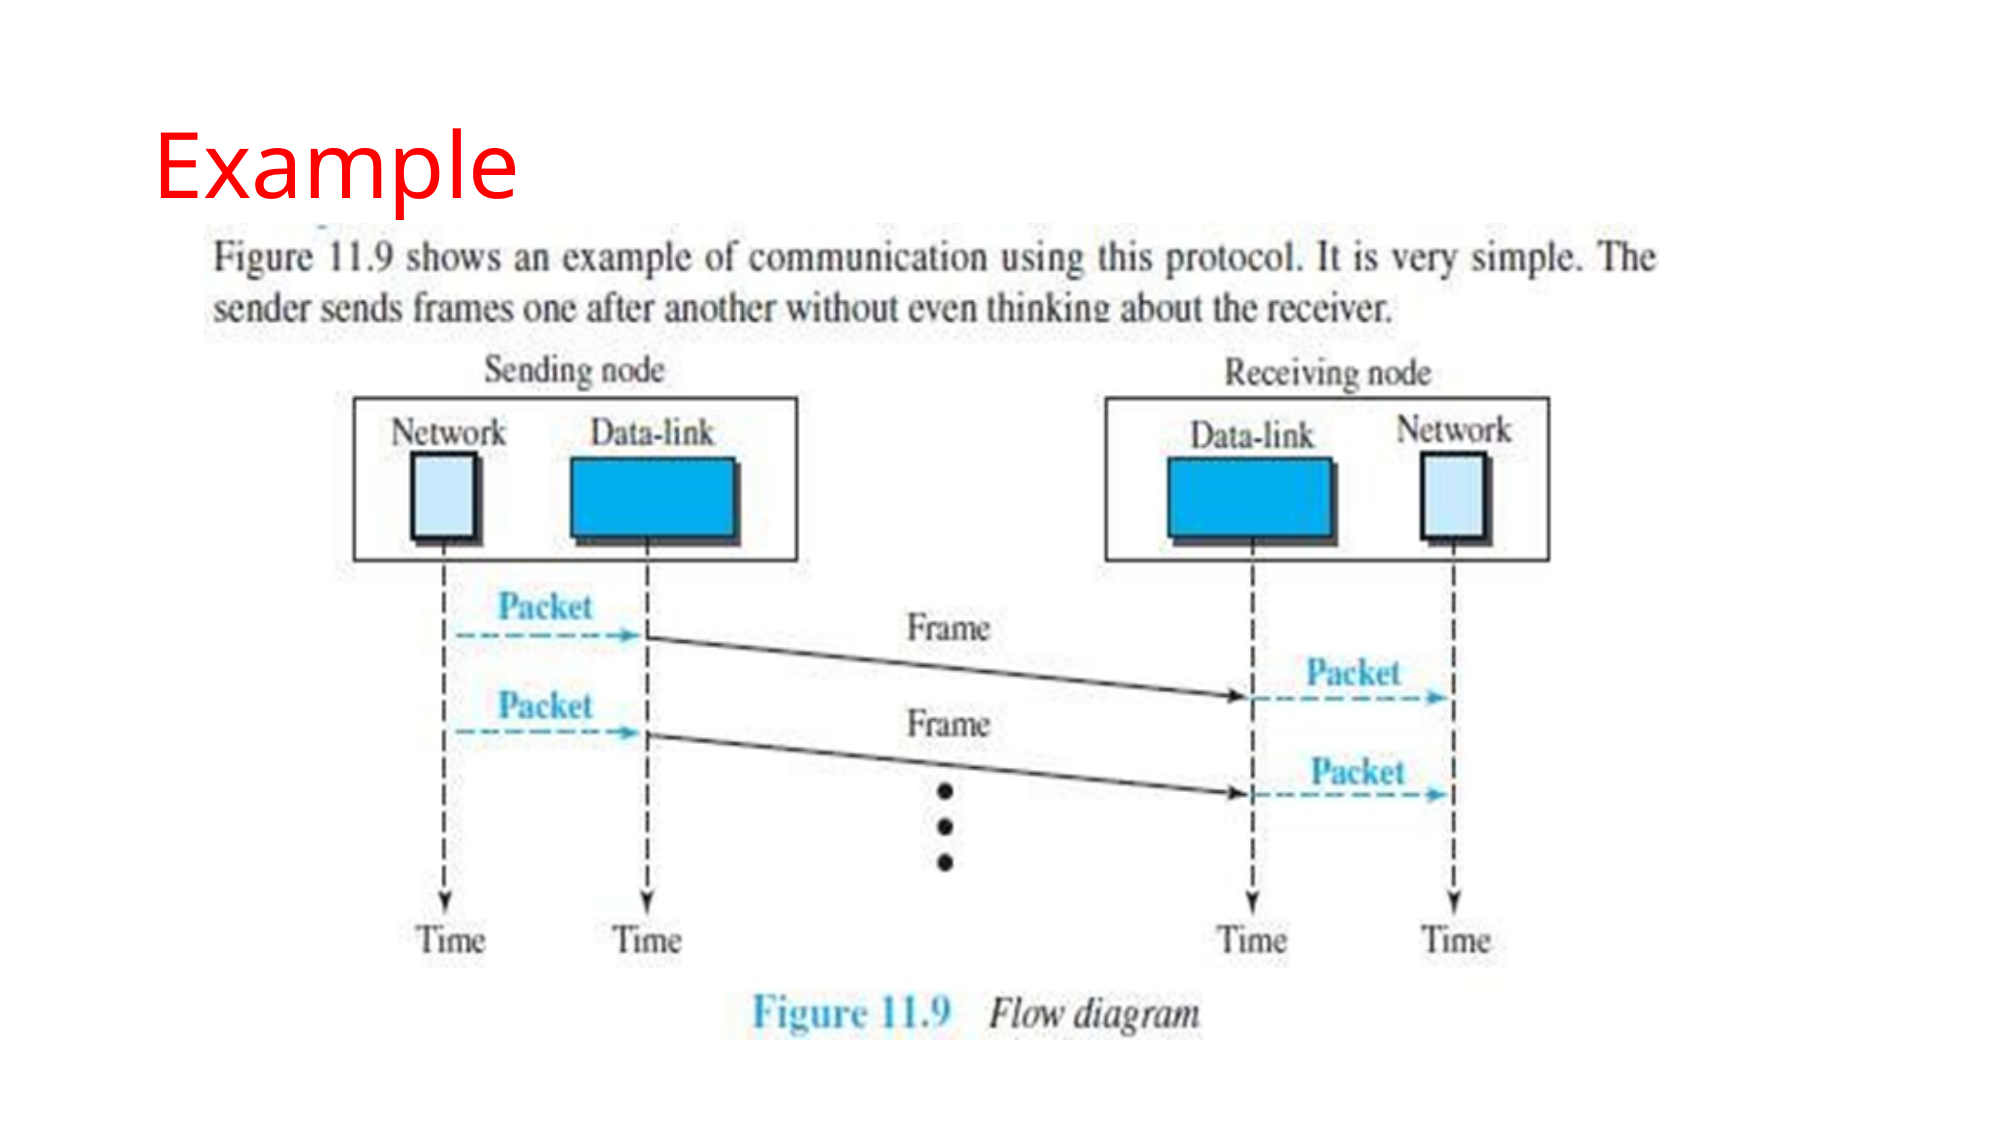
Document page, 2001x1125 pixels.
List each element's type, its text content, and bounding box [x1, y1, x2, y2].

title Example [137, 59, 1863, 278]
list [204, 223, 1659, 1040]
